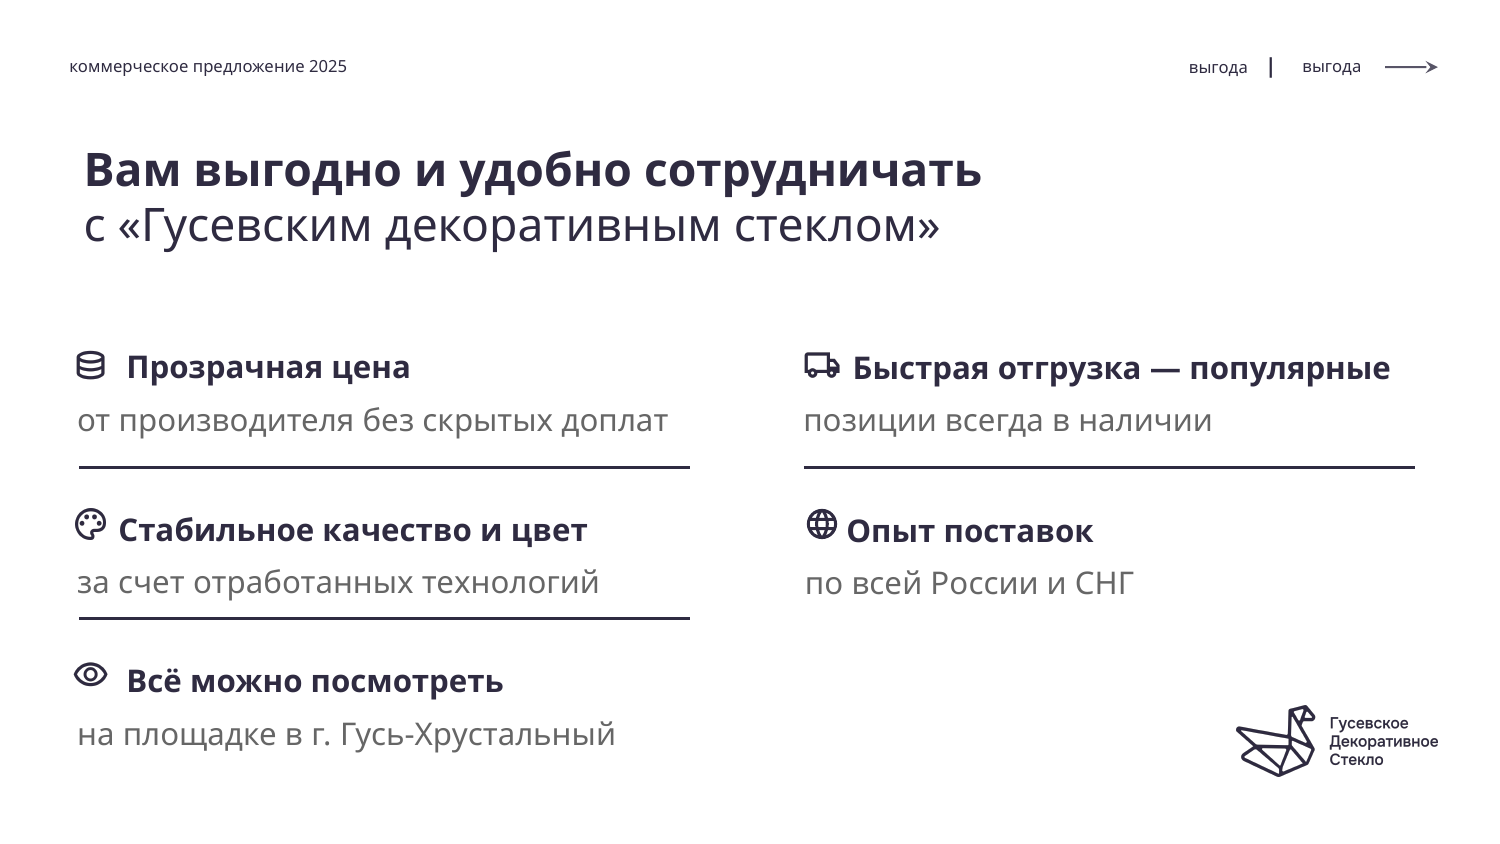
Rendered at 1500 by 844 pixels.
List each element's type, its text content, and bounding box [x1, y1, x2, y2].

picture [75, 508, 107, 540]
picture [803, 346, 841, 384]
text_box [806, 508, 838, 540]
text_box выгода | [1188, 52, 1304, 98]
text_box выгода [1302, 55, 1449, 94]
picture [72, 656, 110, 694]
text_box Быстрая отгрузка — популярные позиции всегда в наличии [788, 318, 1438, 489]
text_box Всё можно посмотреть на площадке в г. Гусь-Хрустальный [62, 631, 742, 759]
picture [72, 346, 110, 384]
list Прозрачная цена от производителя без скрытых доплат [62, 317, 746, 488]
text_box Стабильное качество и цвет за счет отработанных технологий [62, 480, 742, 600]
text_box Вам выгодно и удобно сотрудничать с «Гусевским декоративным стеклом» [68, 124, 1386, 263]
text_box коммерческое предложение 2025 [69, 55, 621, 125]
picture [1236, 705, 1439, 777]
text_box Опыт поставок по всей России и СНГ [789, 481, 1424, 600]
